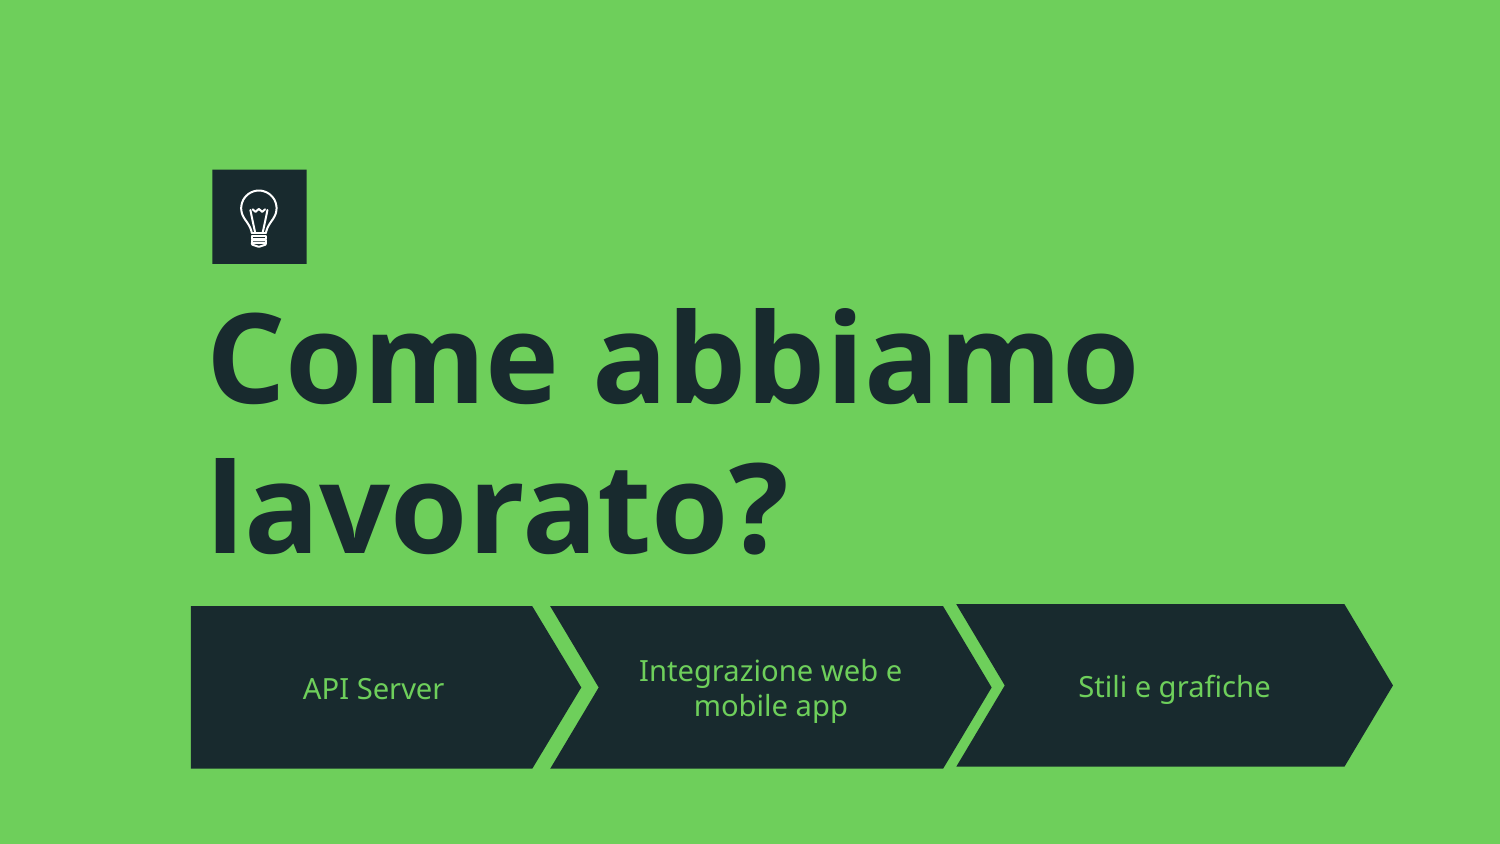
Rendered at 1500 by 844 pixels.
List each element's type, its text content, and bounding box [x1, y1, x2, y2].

text_box API Server [190, 606, 582, 769]
text_box Stili e grafiche [956, 604, 1393, 767]
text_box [240, 190, 277, 247]
title Come abbiamo lavorato? [190, 263, 1363, 580]
text_box Integrazione web e mobile app [550, 606, 992, 769]
